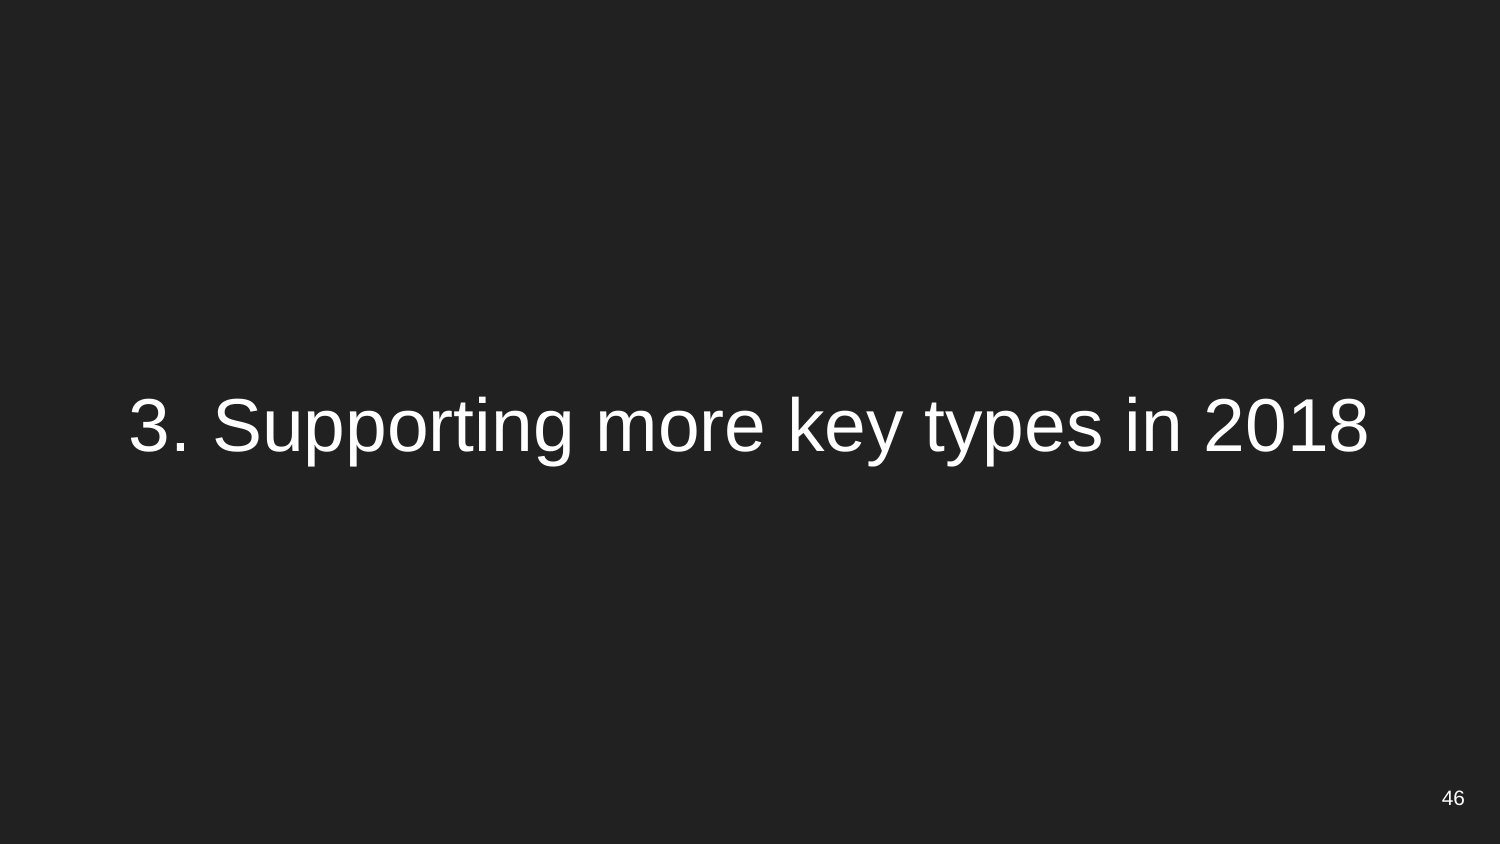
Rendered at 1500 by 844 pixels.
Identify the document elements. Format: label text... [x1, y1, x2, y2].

slide_number 46 [1389, 764, 1480, 830]
title 3. Supporting more key types in 2018 [51, 352, 1449, 491]
